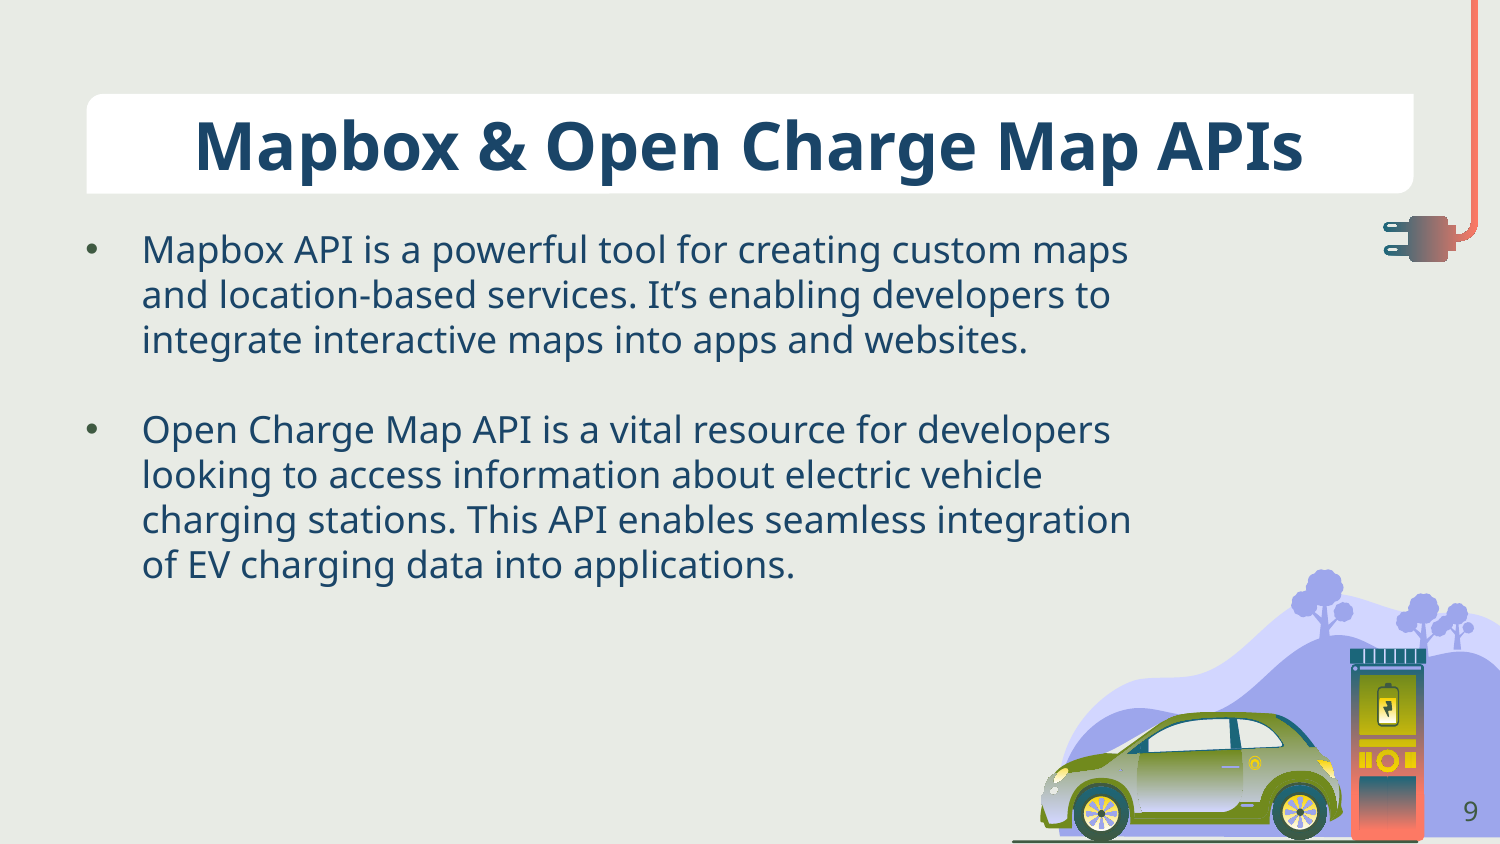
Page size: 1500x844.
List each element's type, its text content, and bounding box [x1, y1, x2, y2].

title Mapbox & Open Charge Map APIs [116, 88, 1383, 183]
text_box [86, 93, 1414, 194]
text_box Mapbox API is a powerful tool for creating custom maps and location-based services. It’s enabling developers to integrate interactive maps into apps and websites. Open Charge Map API is a vital resource for developers looking to access information about electric vehicle charging stations. This API enables seamless integration of EV charging data into applications. [70, 210, 1179, 381]
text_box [1011, 569, 1500, 844]
text_box [1383, 0, 1478, 262]
